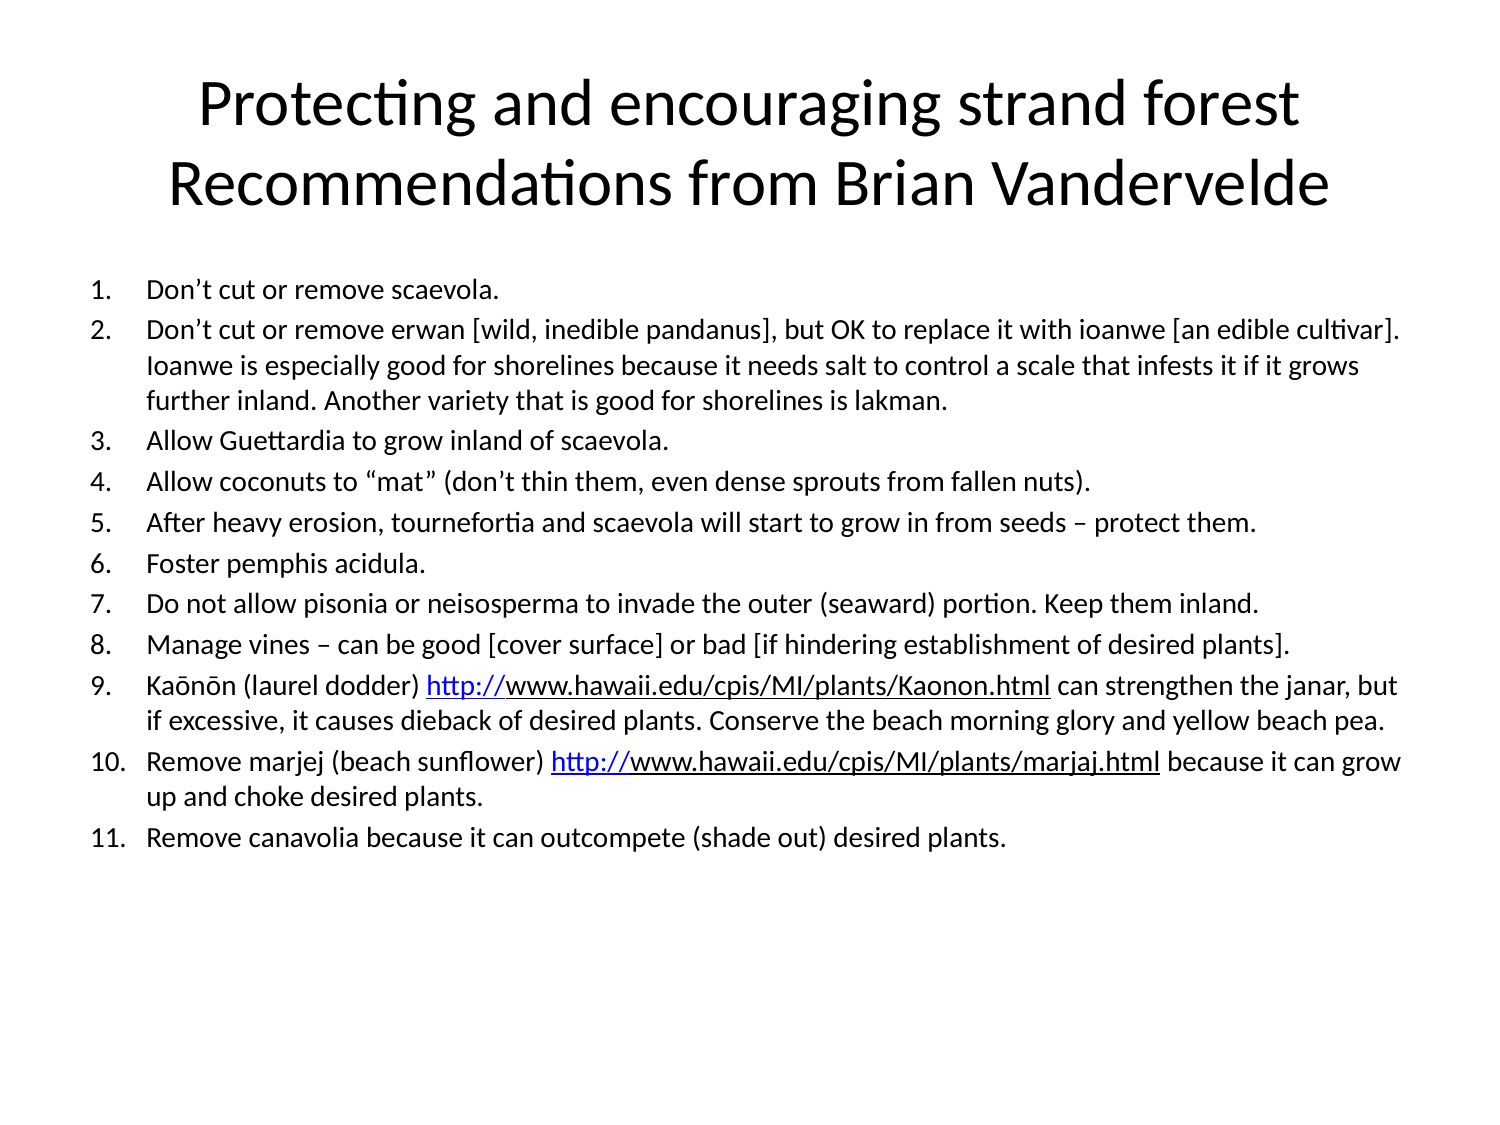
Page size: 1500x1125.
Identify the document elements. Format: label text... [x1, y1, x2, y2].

list Don’t cut or remove scaevola. Don’t cut or remove erwan [wild, inedible pandanus], but OK to replace it with ioanwe [an edible cultivar]. Ioanwe is especially good for shorelines because it needs salt to control a scale that infests it if it grows further inland. Another variety that is good for shorelines is lakman. Allow Guettardia to grow inland of scaevola. Allow coconuts to “mat” (don’t thin them, even dense sprouts from fallen nuts). After heavy erosion, tournefortia and scaevola will start to grow in from seeds – protect them. Foster pemphis acidula. Do not allow pisonia or neisosperma to invade the outer (seaward) portion. Keep them inland. Manage vines – can be good [cover surface] or bad [if hindering establishment of desired plants]. Kaōnōn (laurel dodder) http://www.hawaii.edu/cpis/MI/plants/Kaonon.html can strengthen the janar, but if excessive, it causes dieback of desired plants. Conserve the beach morning glory and yellow beach pea. Remove marjej (beach sunflower) http://www.hawaii.edu/cpis/MI/plants/marjaj.html because it can grow up and choke desired plants. Remove canavolia because it can outcompete (shade out) desired plants. [75, 262, 1425, 1005]
title Protecting and encouraging strand forest Recommendations from Brian Vandervelde [75, 45, 1425, 233]
